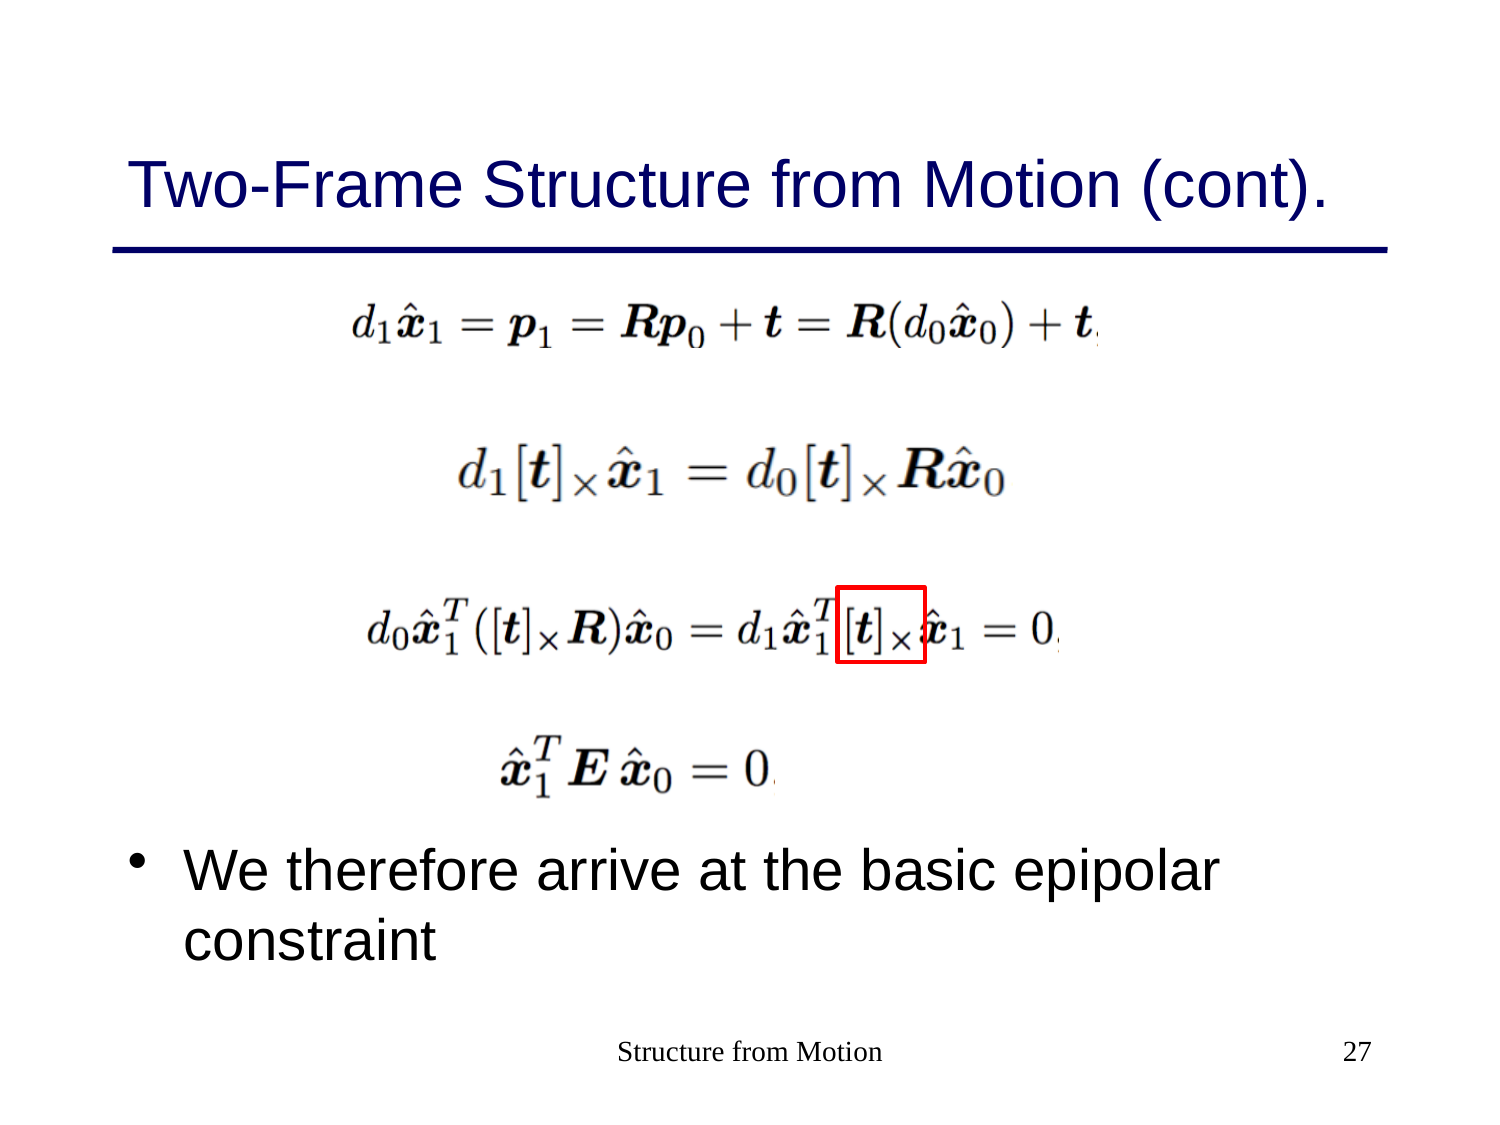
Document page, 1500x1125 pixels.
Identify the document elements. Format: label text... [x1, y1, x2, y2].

picture [412, 412, 1013, 519]
slide_number 27 [1074, 1024, 1388, 1101]
picture [349, 299, 1099, 349]
footer Structure from Motion [449, 1024, 1051, 1101]
title Two-Frame Structure from Motion (cont). [112, 99, 1388, 263]
list We therefore arrive at the basic epipolar constraint [112, 824, 1388, 976]
picture [337, 574, 1063, 669]
picture [449, 712, 776, 805]
